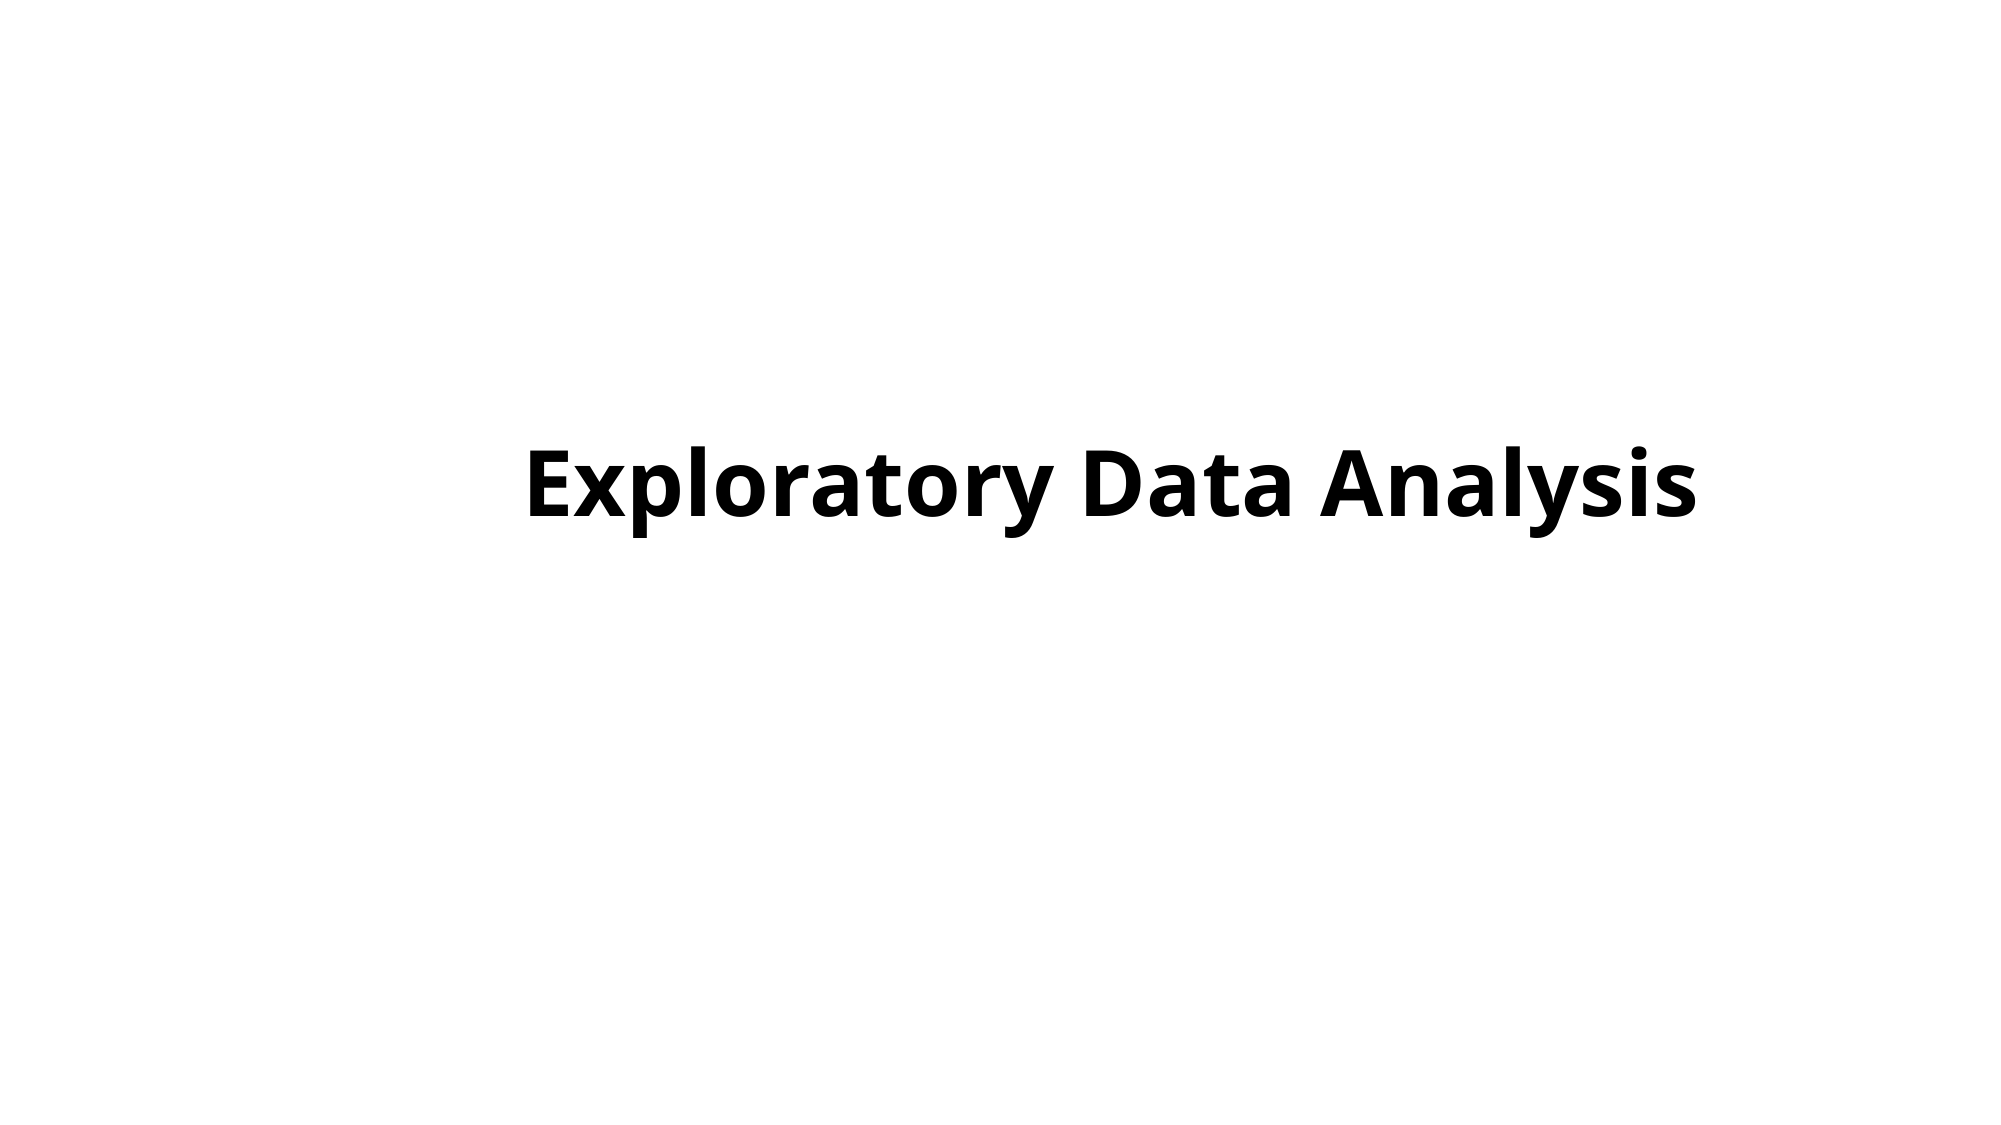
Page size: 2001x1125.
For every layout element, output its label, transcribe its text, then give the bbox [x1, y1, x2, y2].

title Exploratory Data Analysis [507, 377, 2000, 596]
